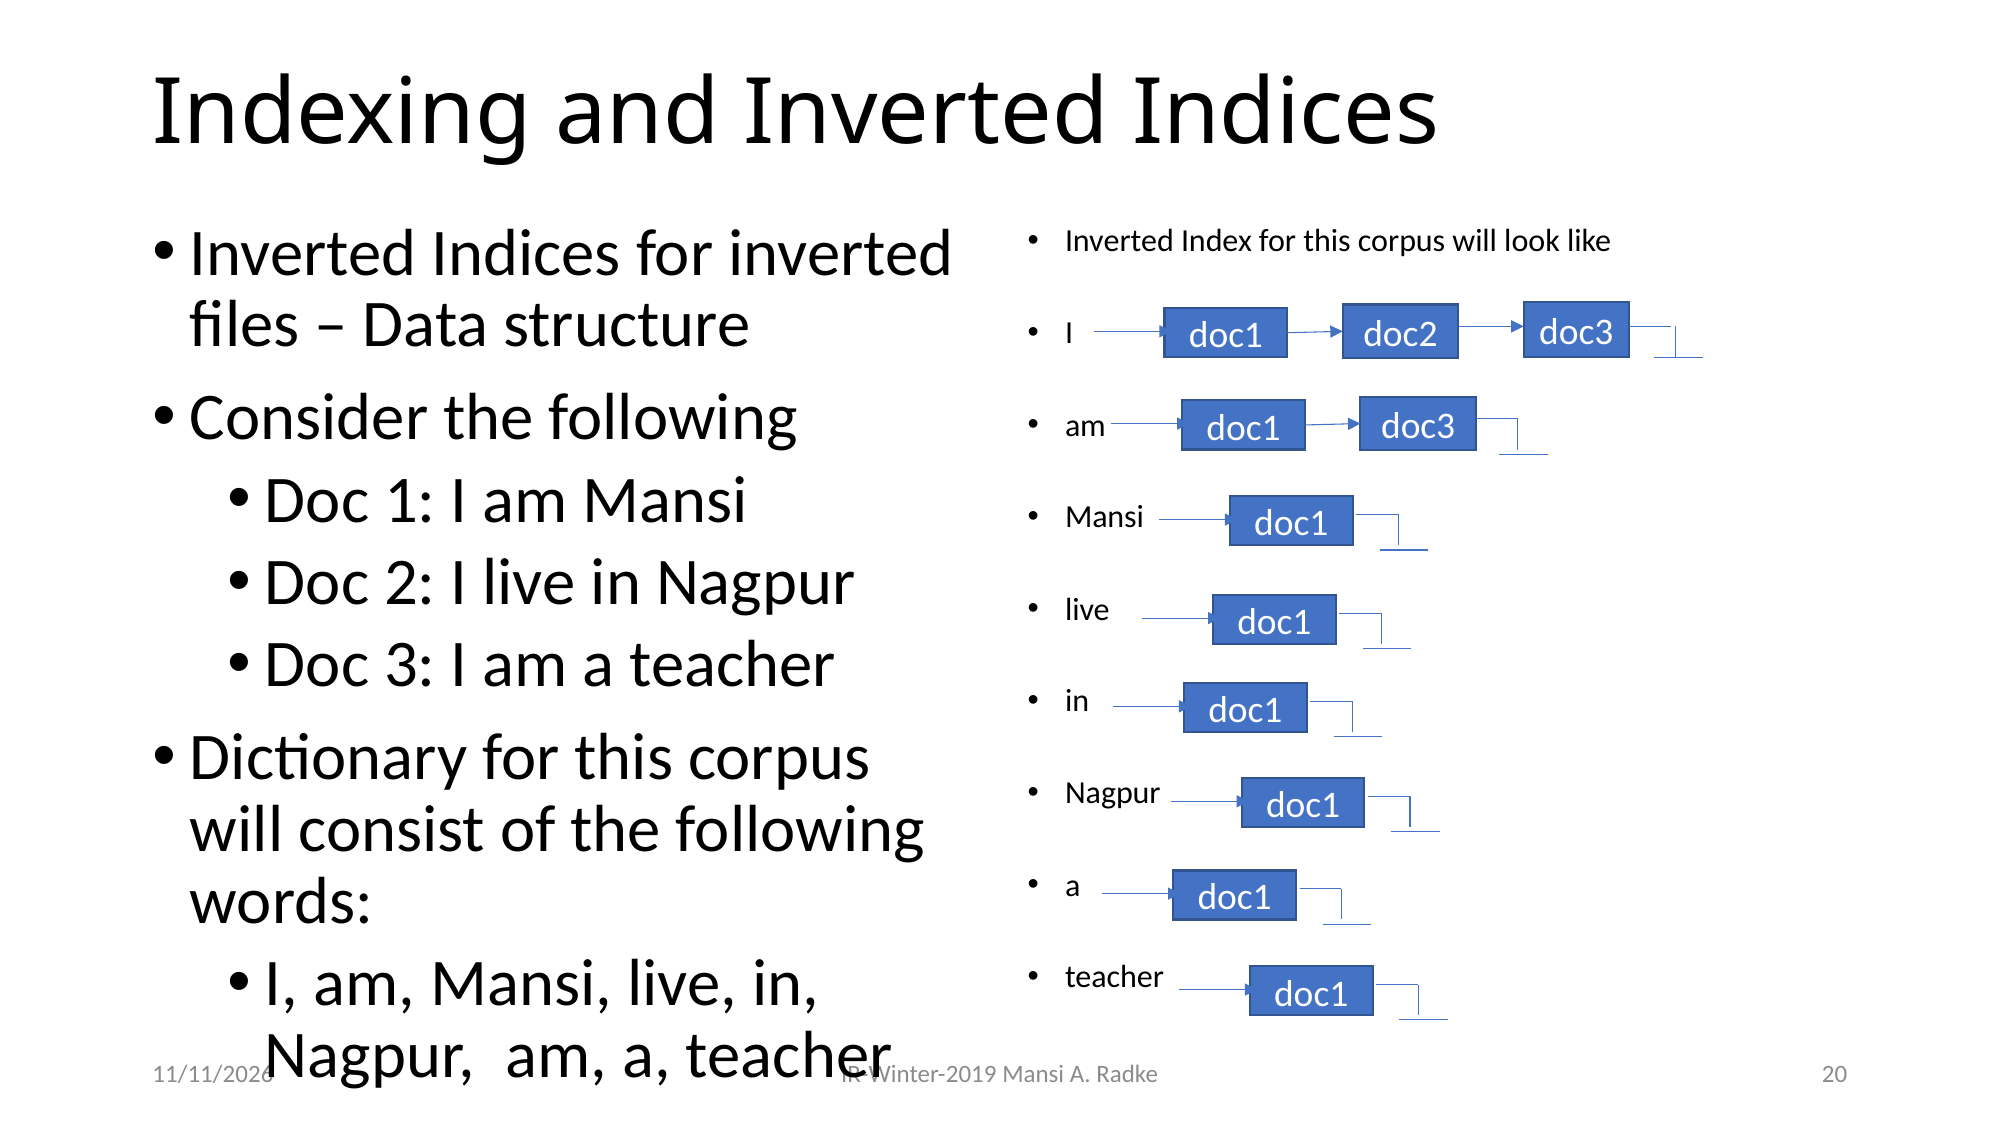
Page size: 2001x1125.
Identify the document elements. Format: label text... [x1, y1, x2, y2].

text_box doc1 [1172, 869, 1297, 921]
text_box doc1 [1163, 307, 1288, 358]
text_box doc3 [1359, 396, 1477, 451]
list Inverted Index for this corpus will look like I am Mansi live in Nagpur a teacher [1012, 216, 1863, 1014]
text_box doc3 [1523, 301, 1630, 358]
list Inverted Indices for inverted files – Data structure Consider the following Doc 1: I am Mansi Doc 2: I live in Nagpur Doc 3: I am a teacher Dictionary for this corpus will consist of the following words: I, am, Mansi, live, in, Nagpur, am, a, teacher [137, 210, 988, 1014]
title Indexing and Inverted Indices [137, 59, 1863, 278]
slide_number 20 [1412, 1042, 1863, 1103]
text_box doc1 [1183, 682, 1308, 733]
text_box doc1 [1212, 594, 1337, 645]
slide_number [137, 1042, 588, 1103]
text_box doc1 [1229, 495, 1354, 546]
text_box doc1 [1241, 777, 1365, 828]
footer IR-Winter-2019 Mansi A. Radke [662, 1042, 1338, 1103]
text_box doc2 [1342, 303, 1459, 359]
text_box doc1 [1249, 965, 1374, 1016]
text_box doc1 [1181, 399, 1306, 451]
